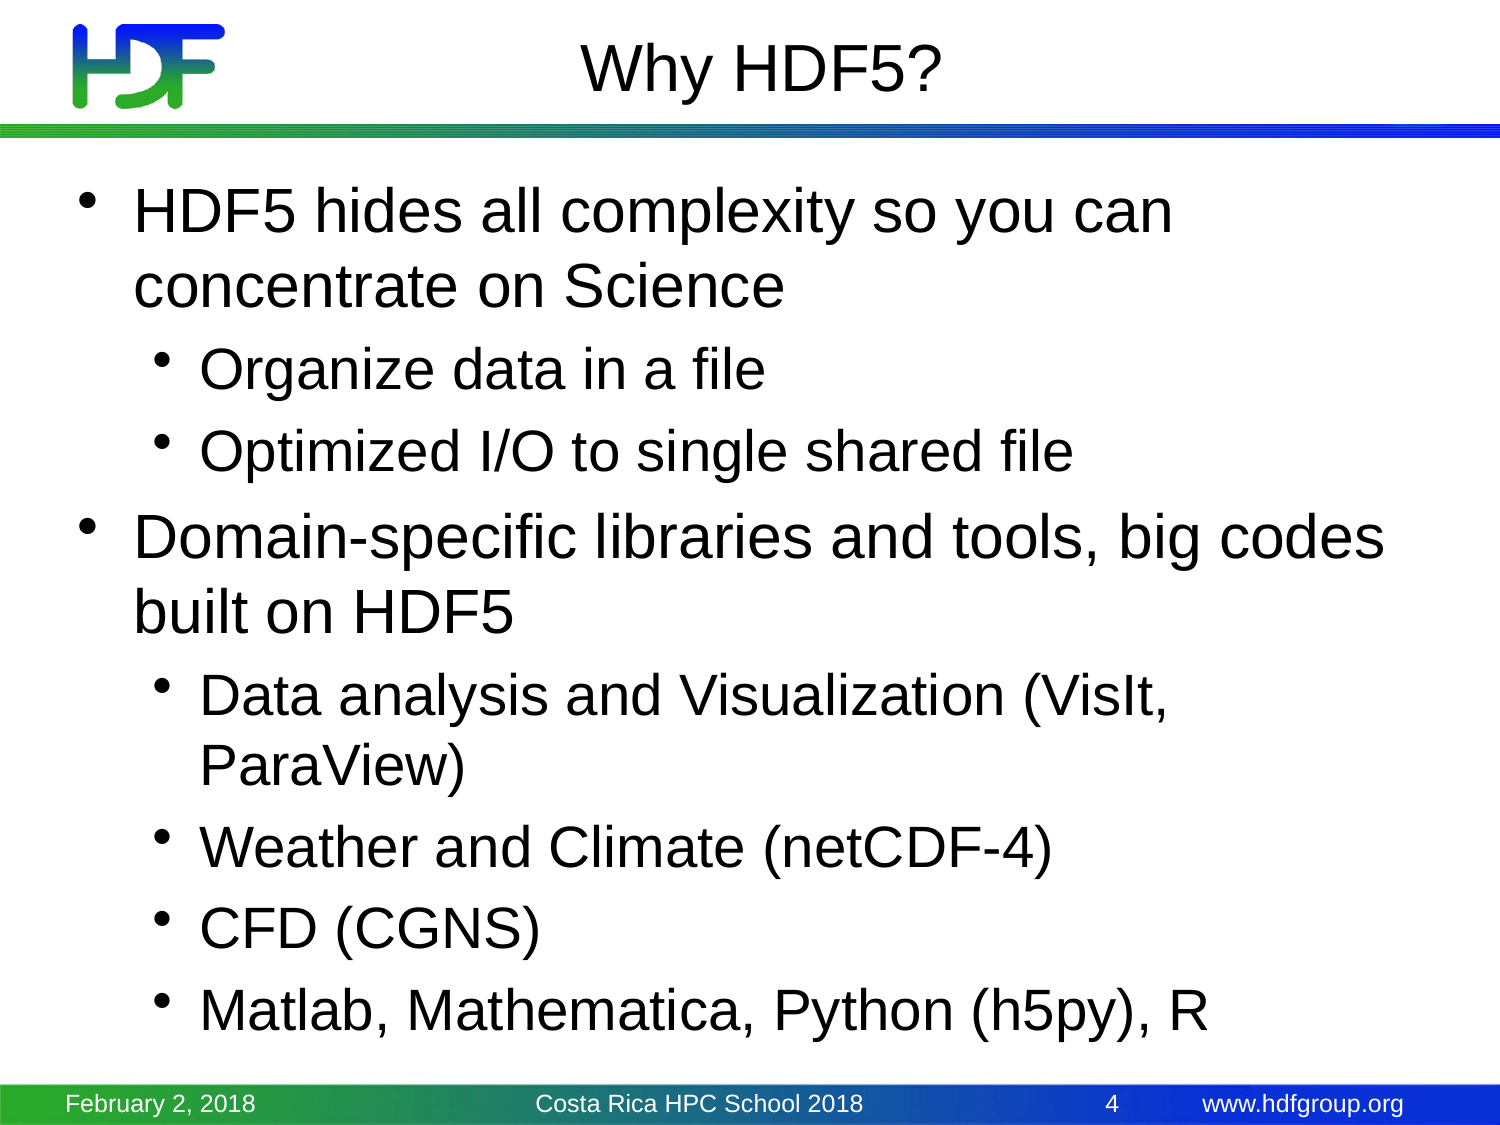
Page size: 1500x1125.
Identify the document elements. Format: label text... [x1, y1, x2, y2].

picture [0, 0, 1500, 1125]
list HDF5 hides all complexity so you can concentrate on Science Organize data in a file Optimized I/O to single shared file Domain-specific libraries and tools, big codes built on HDF5 Data analysis and Visualization (VisIt, ParaView) Weather and Climate (netCDF-4) CFD (CGNS) Matlab, Mathematica, Python (h5py), R [62, 162, 1450, 1063]
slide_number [49, 1087, 276, 1125]
title Why HDF5? [187, 24, 1338, 113]
footer Costa Rica HPC School 2018 [374, 1087, 1026, 1125]
slide_number 4 [1049, 1087, 1176, 1125]
